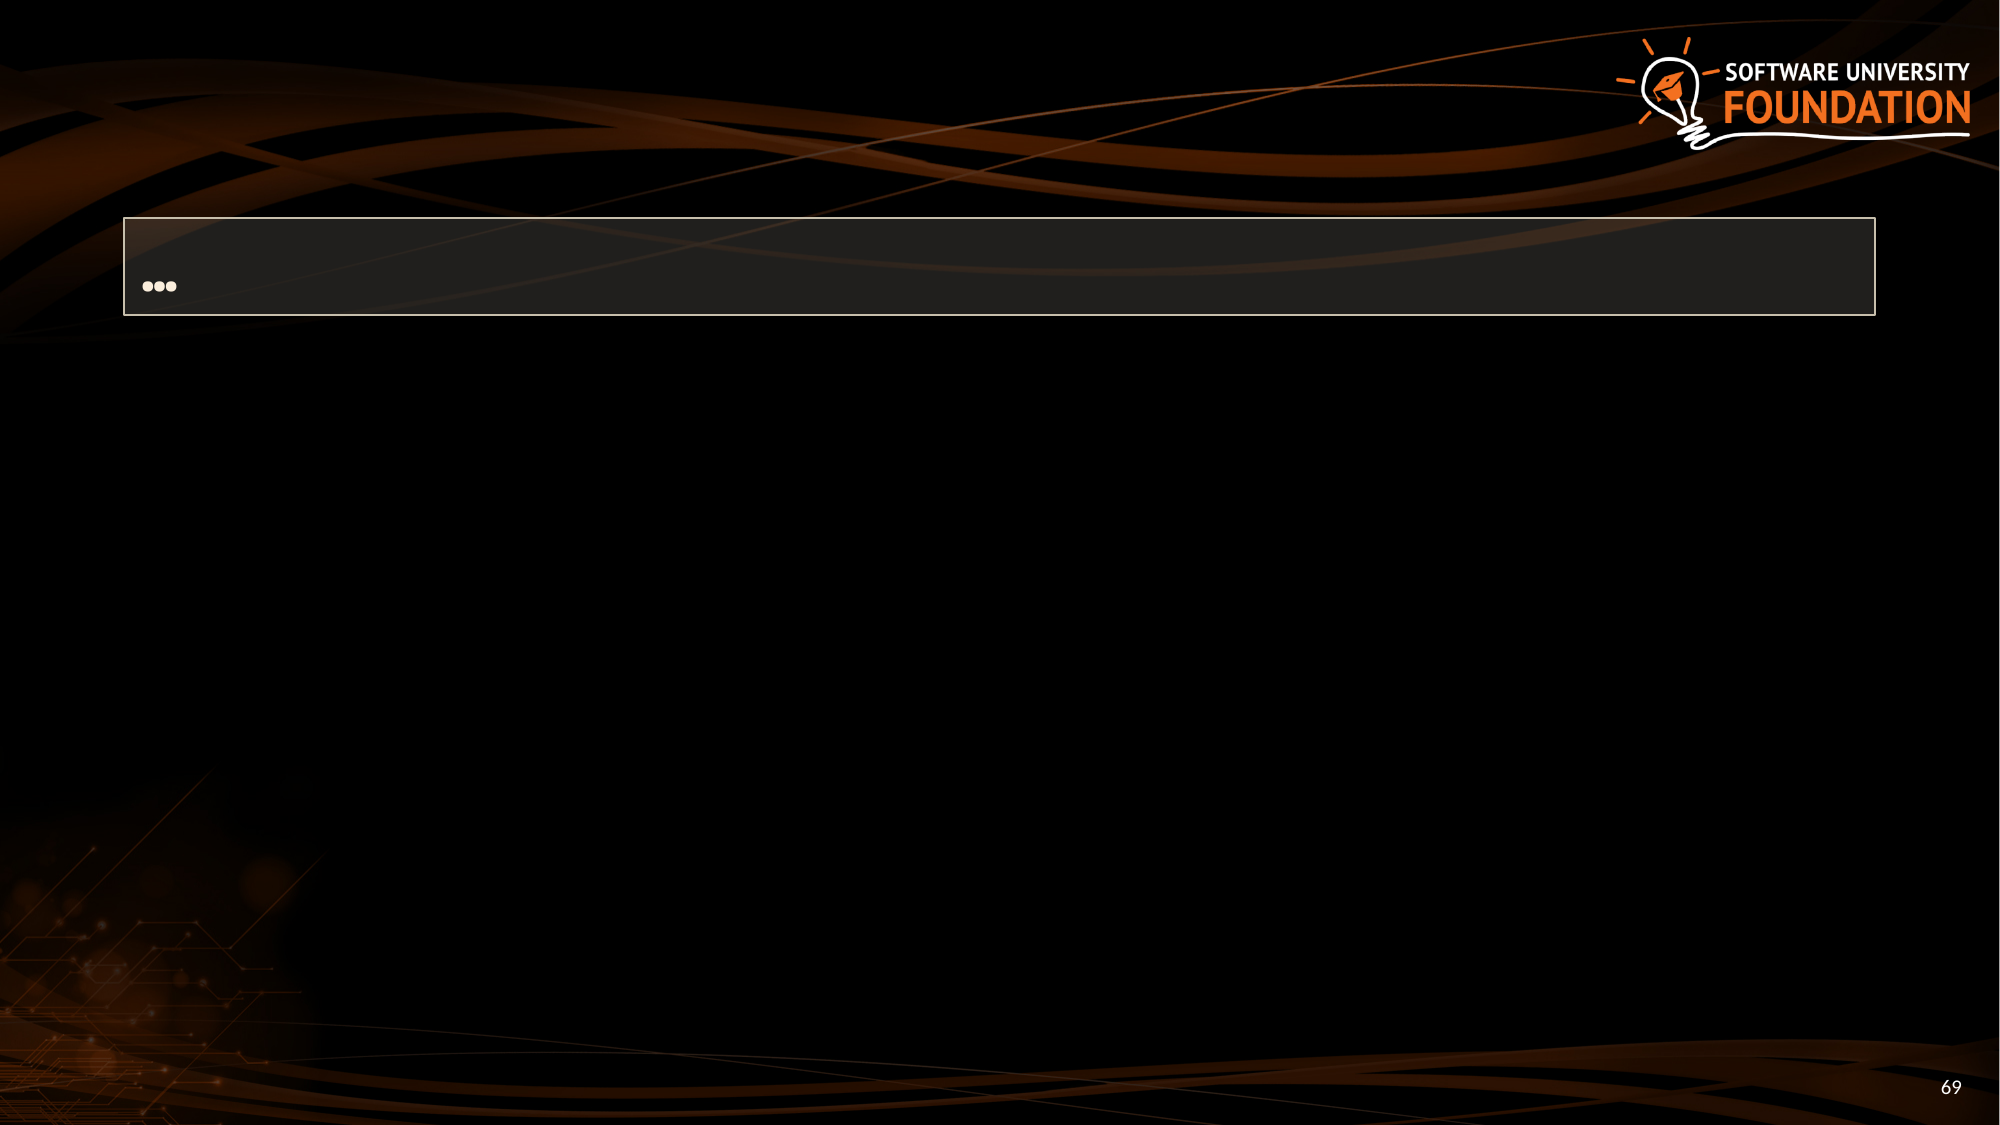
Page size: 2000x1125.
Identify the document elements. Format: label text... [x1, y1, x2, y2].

text_box … [124, 218, 1875, 316]
slide_number 69 [1897, 1070, 1968, 1103]
picture [0, 0, 2000, 1125]
